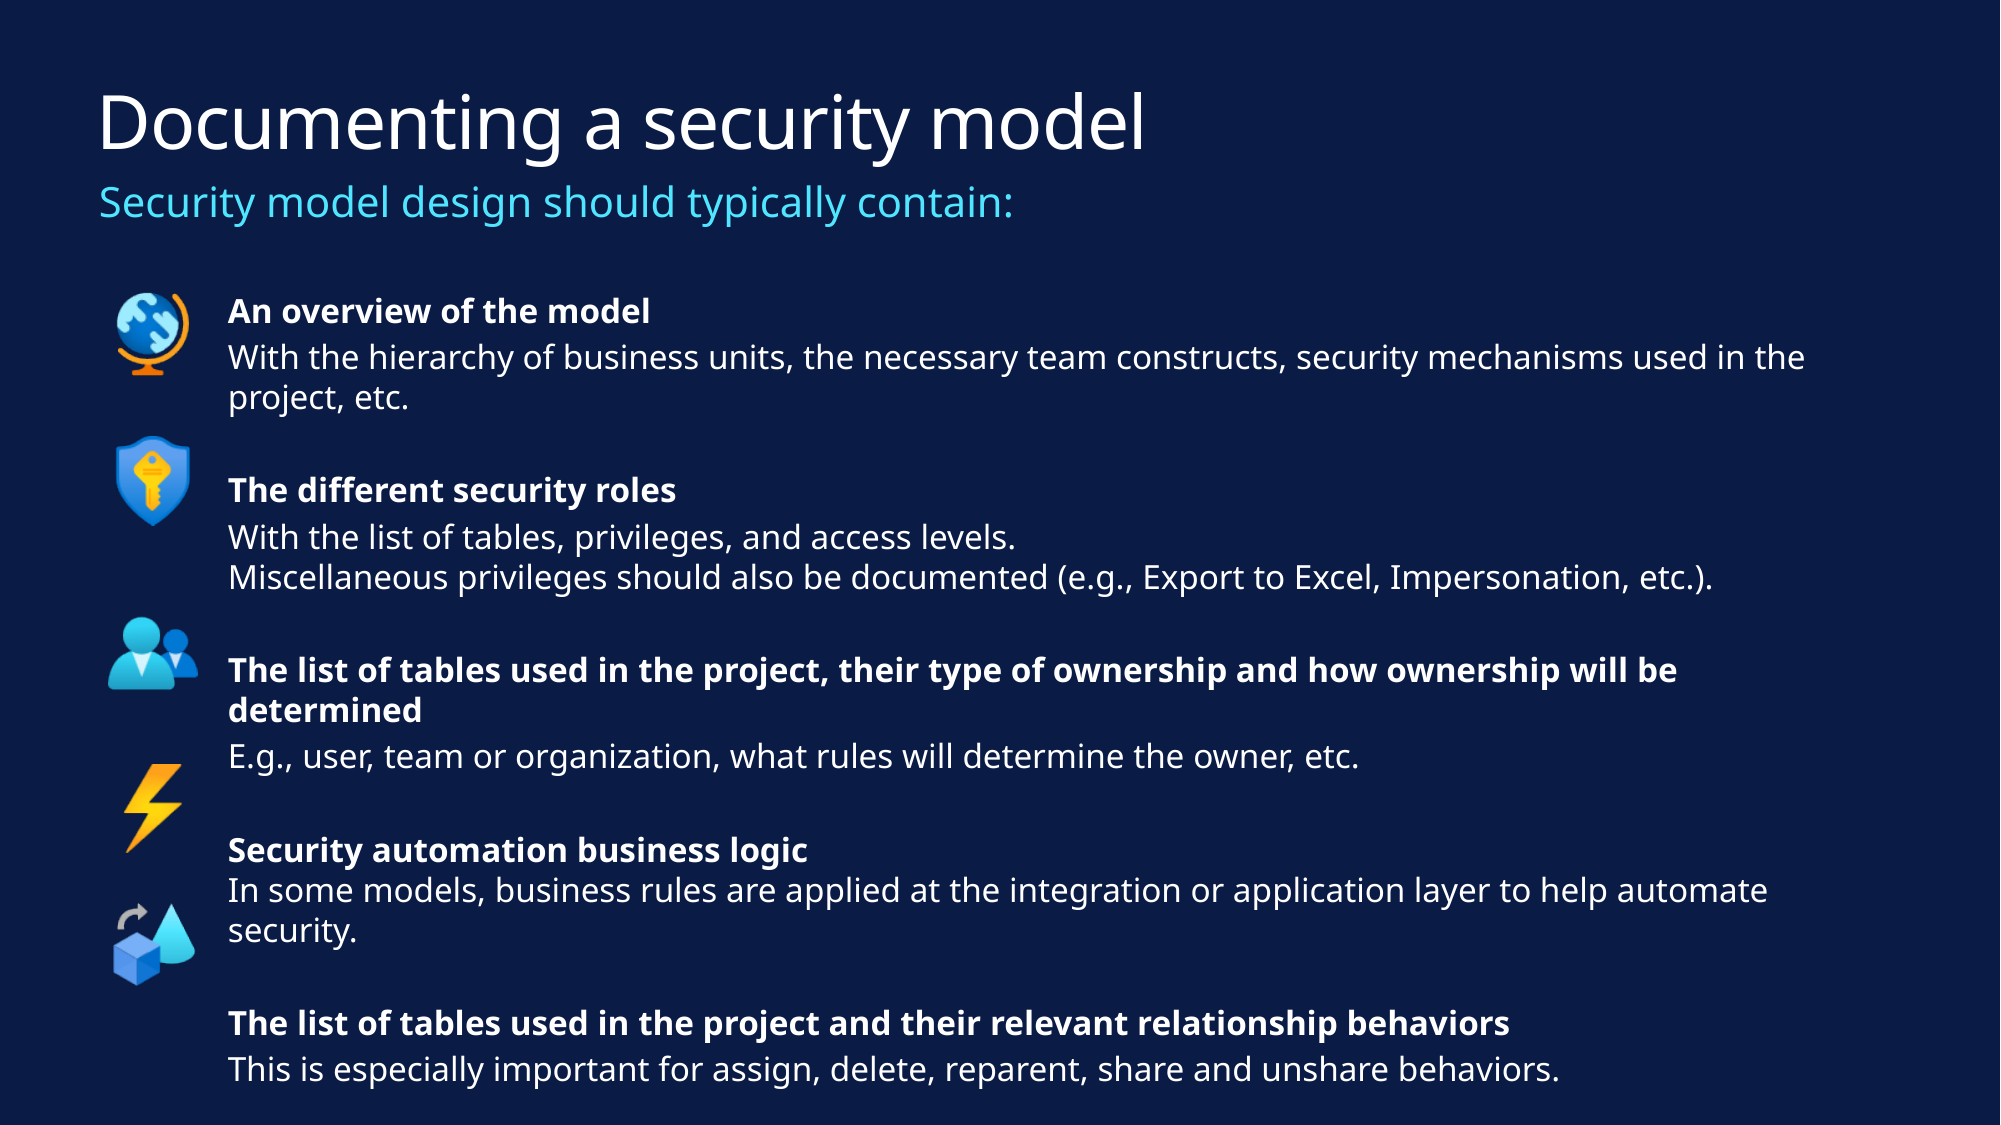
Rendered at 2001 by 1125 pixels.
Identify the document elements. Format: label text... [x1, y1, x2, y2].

picture [108, 764, 198, 854]
text_box An overview of the model With the hierarchy of business units, the necessary team constructs, security mechanisms used in the project, etc. The different security roles With the list of tables, privileges, and access levels. Miscellaneous privileges should also be documented (e.g., Export to Excel, Impersonation, etc.). The list of tables used in the project, their type of ownership and how ownership will be determined E.g., user, team or organization, what rules will determine the owner, etc. Security automation business logic In some models, business rules are applied at the integration or application layer to help automate security. The list of tables used in the project and their relevant relationship behaviors This is especially important for assign, delete, reparent, share and unshare behaviors. [228, 289, 1878, 1089]
picture [108, 436, 198, 526]
text_box Security model design should typically contain: [84, 168, 1892, 219]
picture [108, 898, 198, 989]
picture [108, 289, 198, 379]
title Documenting a security model [96, 75, 1904, 166]
picture [108, 608, 198, 699]
